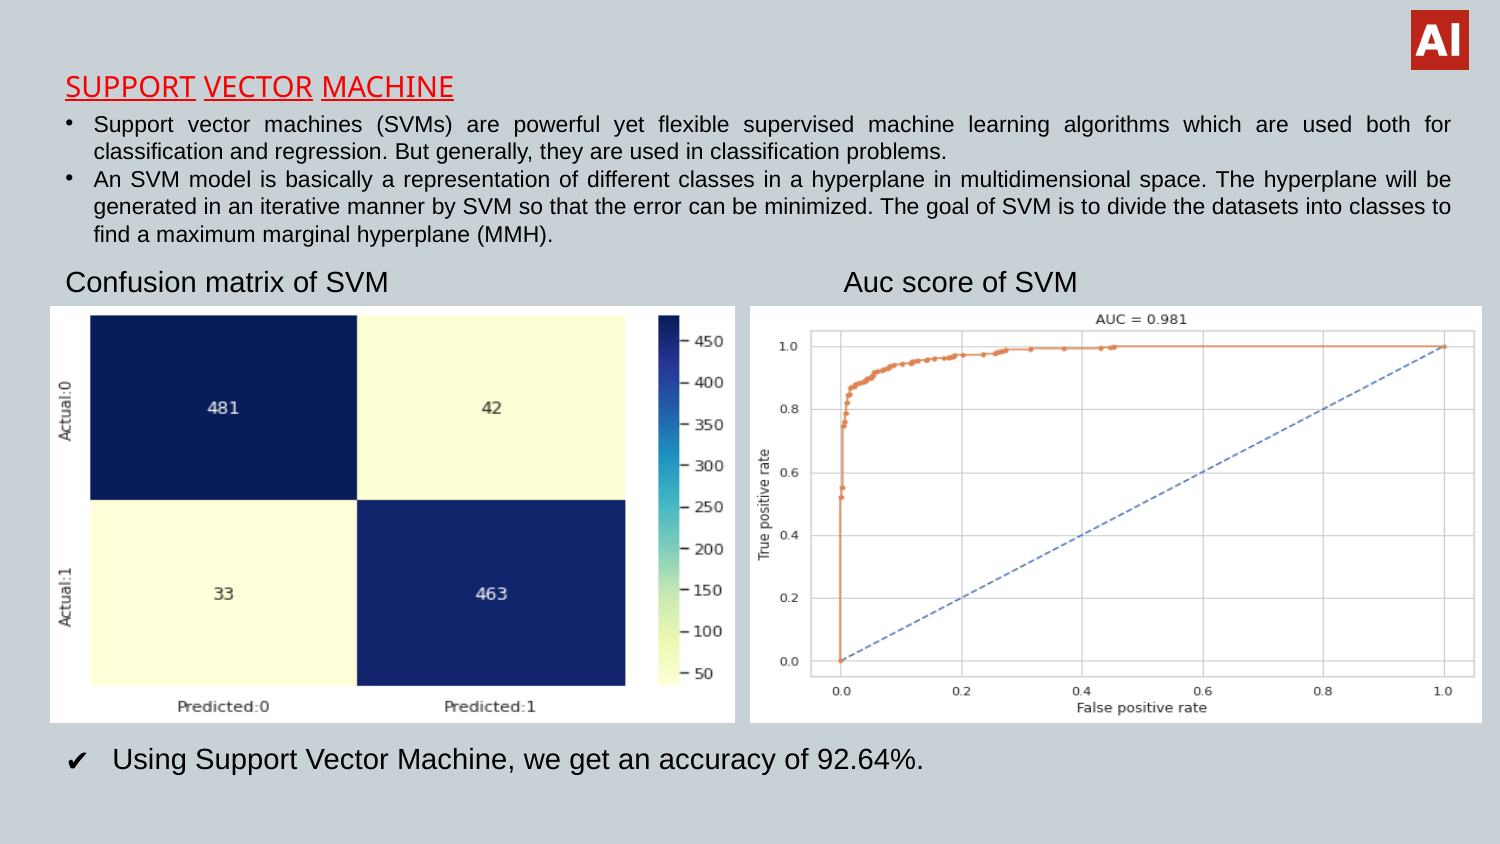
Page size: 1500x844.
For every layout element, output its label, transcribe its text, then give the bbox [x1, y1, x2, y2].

picture [1411, 10, 1469, 70]
text_box Auc score of SVM [828, 255, 1095, 304]
picture [50, 305, 735, 723]
text_box SUPPORT VECTOR MACHINE [50, 60, 546, 101]
text_box Using Support Vector Machine, we get an accuracy of 92.64%. [50, 732, 945, 783]
text_box Confusion matrix of SVM [50, 255, 406, 305]
picture [749, 305, 1482, 723]
text_box Support vector machines (SVMs) are powerful yet flexible supervised machine learning algorithms which are used both for classification and regression. But generally, they are used in classification problems. An SVM model is basically a representation of different classes in a hyperplane in multidimensional space. The hyperplane will be generated in an iterative manner by SVM so that the error can be minimized. The goal of SVM is to divide the datasets into classes to find a maximum marginal hyperplane (MMH). [50, 101, 1468, 255]
